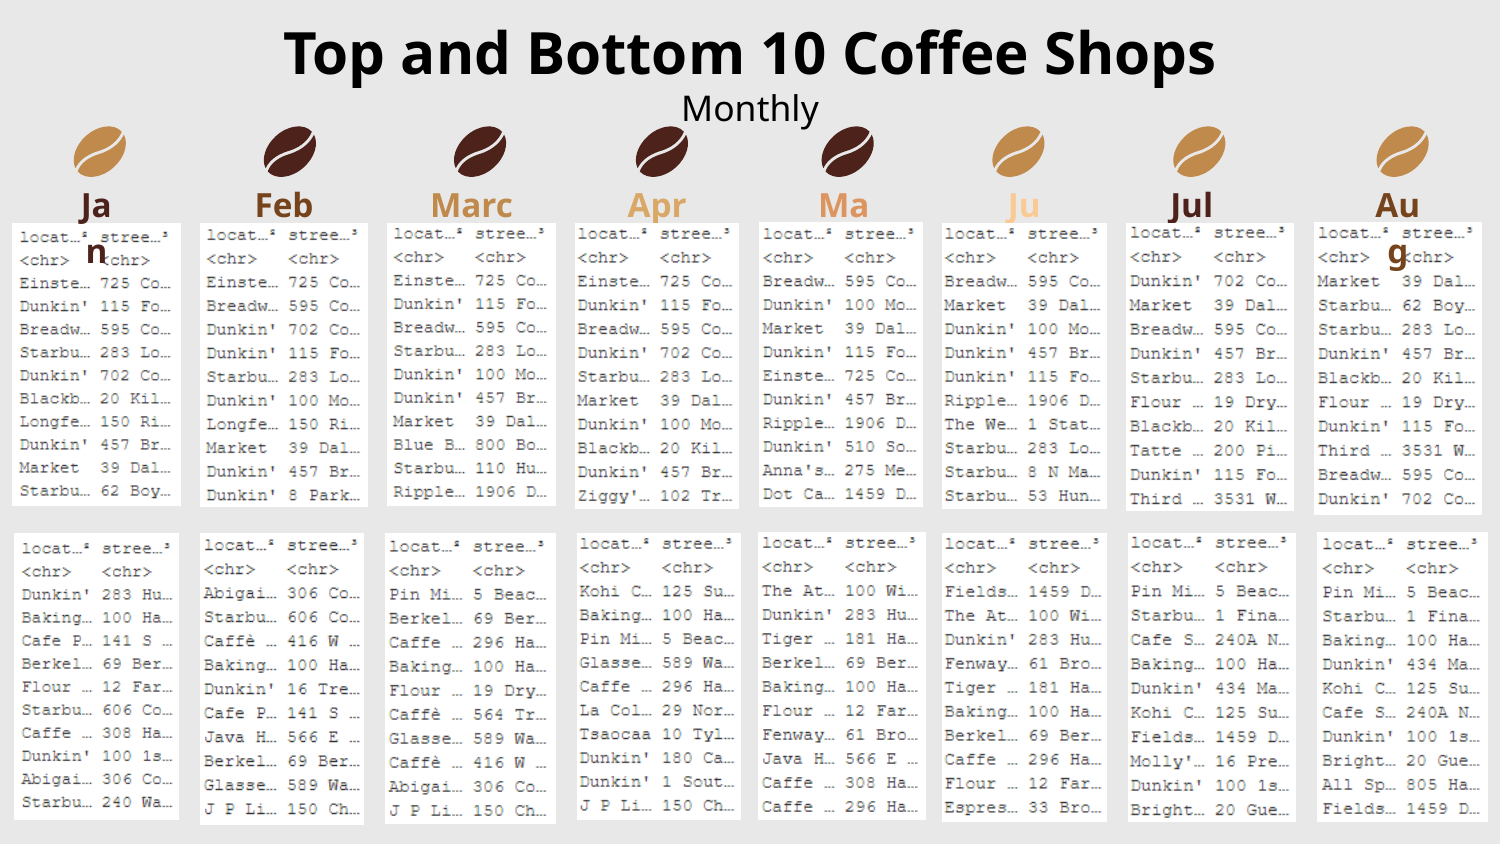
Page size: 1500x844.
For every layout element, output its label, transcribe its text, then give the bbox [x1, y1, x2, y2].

text_box Jan [57, 163, 136, 222]
text_box [1376, 126, 1425, 163]
text_box [1173, 126, 1222, 169]
text_box [73, 126, 122, 169]
picture [758, 222, 923, 507]
text_box March [413, 163, 530, 222]
text_box Jul [1152, 163, 1232, 222]
picture [1317, 532, 1488, 823]
picture [385, 532, 556, 824]
text_box Aug [1353, 163, 1443, 220]
picture [575, 223, 740, 509]
text_box [825, 134, 874, 177]
picture [14, 532, 179, 820]
text_box [77, 134, 126, 177]
picture [577, 532, 742, 820]
text_box [267, 134, 316, 177]
picture [1126, 223, 1295, 511]
picture [12, 223, 181, 507]
picture [757, 532, 926, 820]
text_box [996, 134, 1045, 177]
picture [199, 223, 368, 507]
picture [942, 223, 1107, 509]
picture [942, 532, 1107, 822]
text_box [453, 126, 502, 169]
text_box May [794, 163, 885, 220]
picture [1128, 532, 1296, 823]
text_box [1177, 134, 1226, 177]
text_box [992, 126, 1041, 169]
picture [1313, 222, 1482, 515]
text_box [639, 134, 688, 177]
text_box Feb [239, 163, 329, 222]
text_box Jun [977, 163, 1056, 222]
text_box [821, 126, 870, 169]
picture [387, 223, 556, 506]
text_box [457, 134, 507, 177]
text_box [263, 126, 312, 169]
text_box [1385, 134, 1429, 163]
picture [200, 532, 365, 825]
text_box Apr [612, 163, 702, 222]
text_box Top and Bottom 10 Coffee Shops Monthly [51, 1, 1449, 136]
text_box [635, 126, 684, 169]
